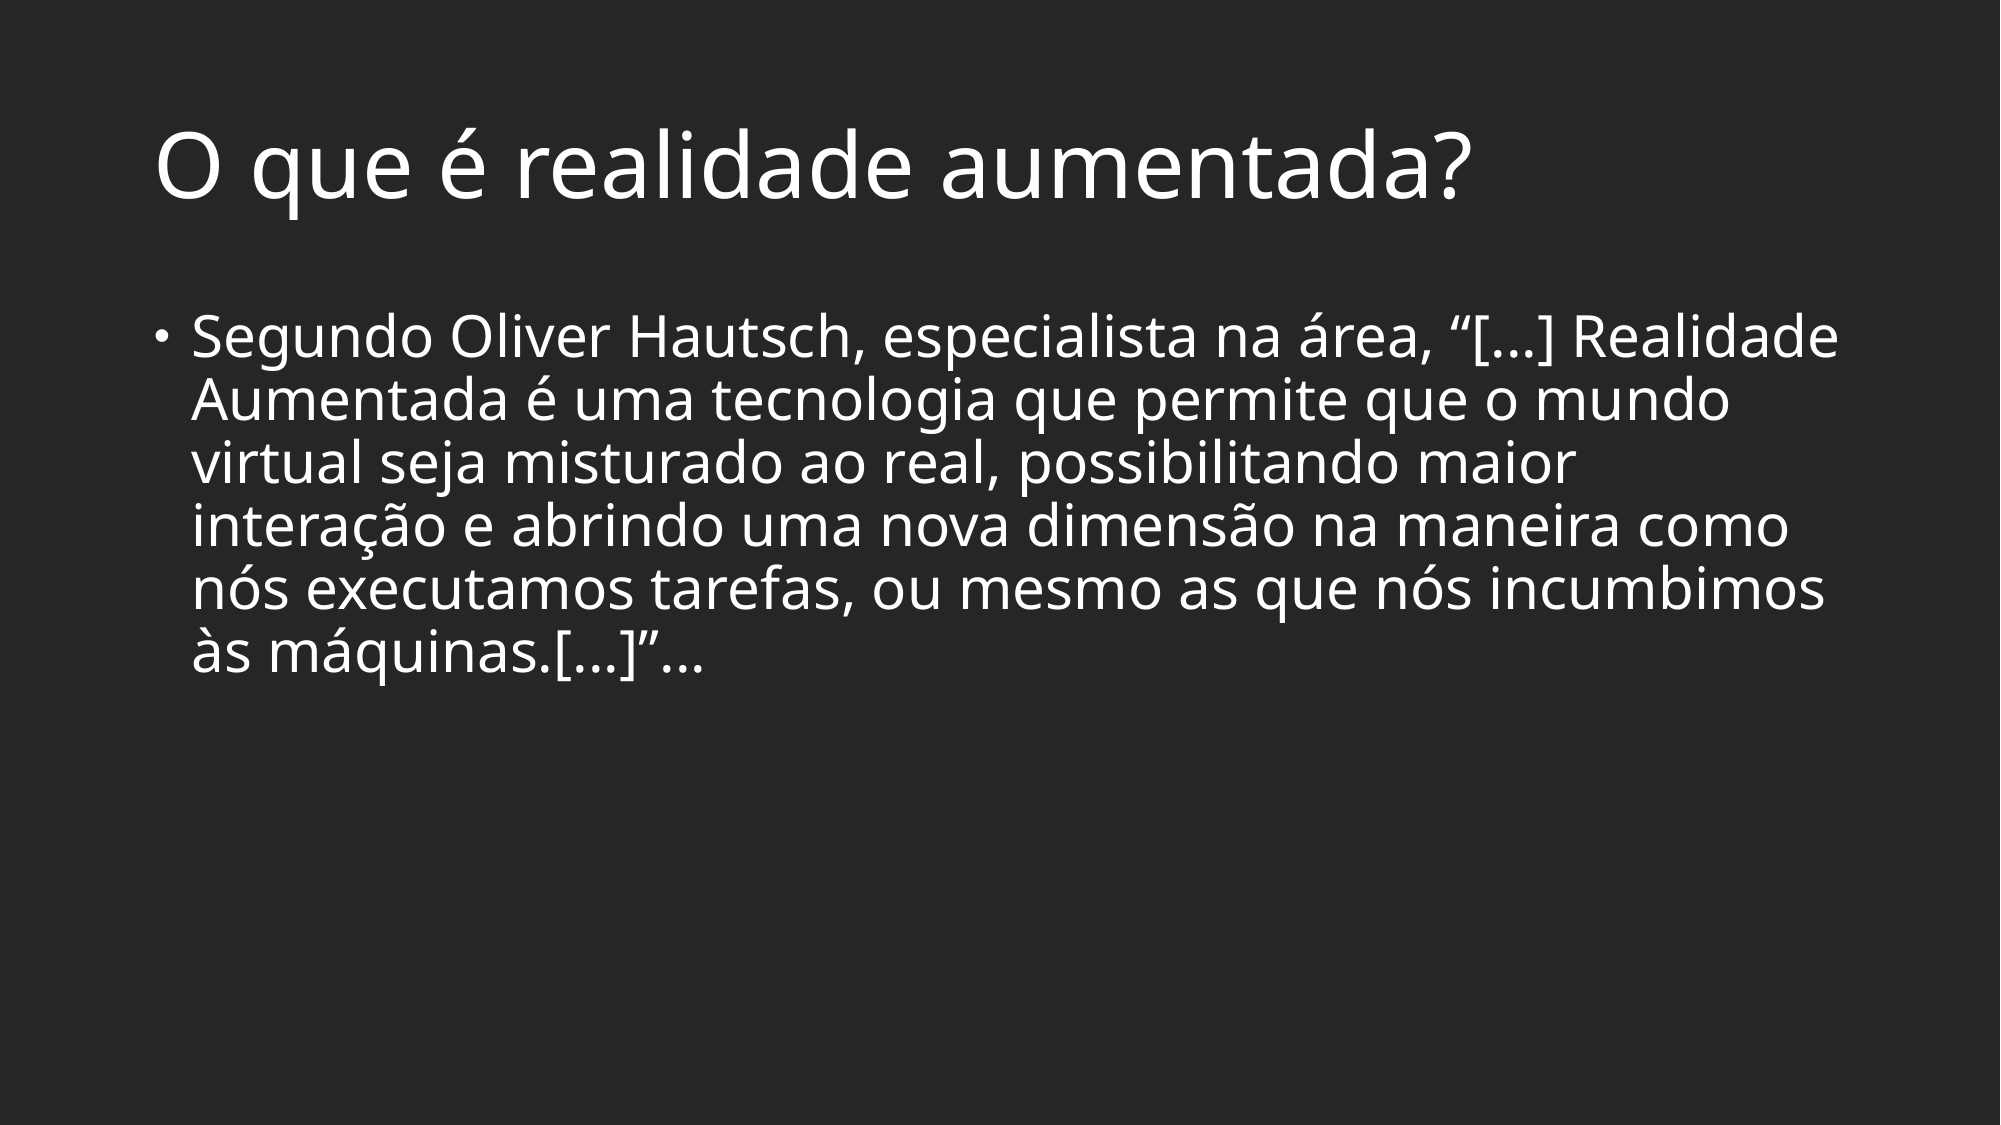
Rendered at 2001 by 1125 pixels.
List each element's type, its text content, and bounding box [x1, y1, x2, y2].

title O que é realidade aumentada? [138, 60, 1864, 278]
list Segundo Oliver Hautsch, especialista na área, “[...] Realidade Aumentada é uma tecnologia que permite que o mundo virtual seja misturado ao real, possibilitando maior interação e abrindo uma nova dimensão na maneira como nós executamos tarefas, ou mesmo as que nós incumbimos às máquinas.[...]”... [138, 299, 1864, 1014]
